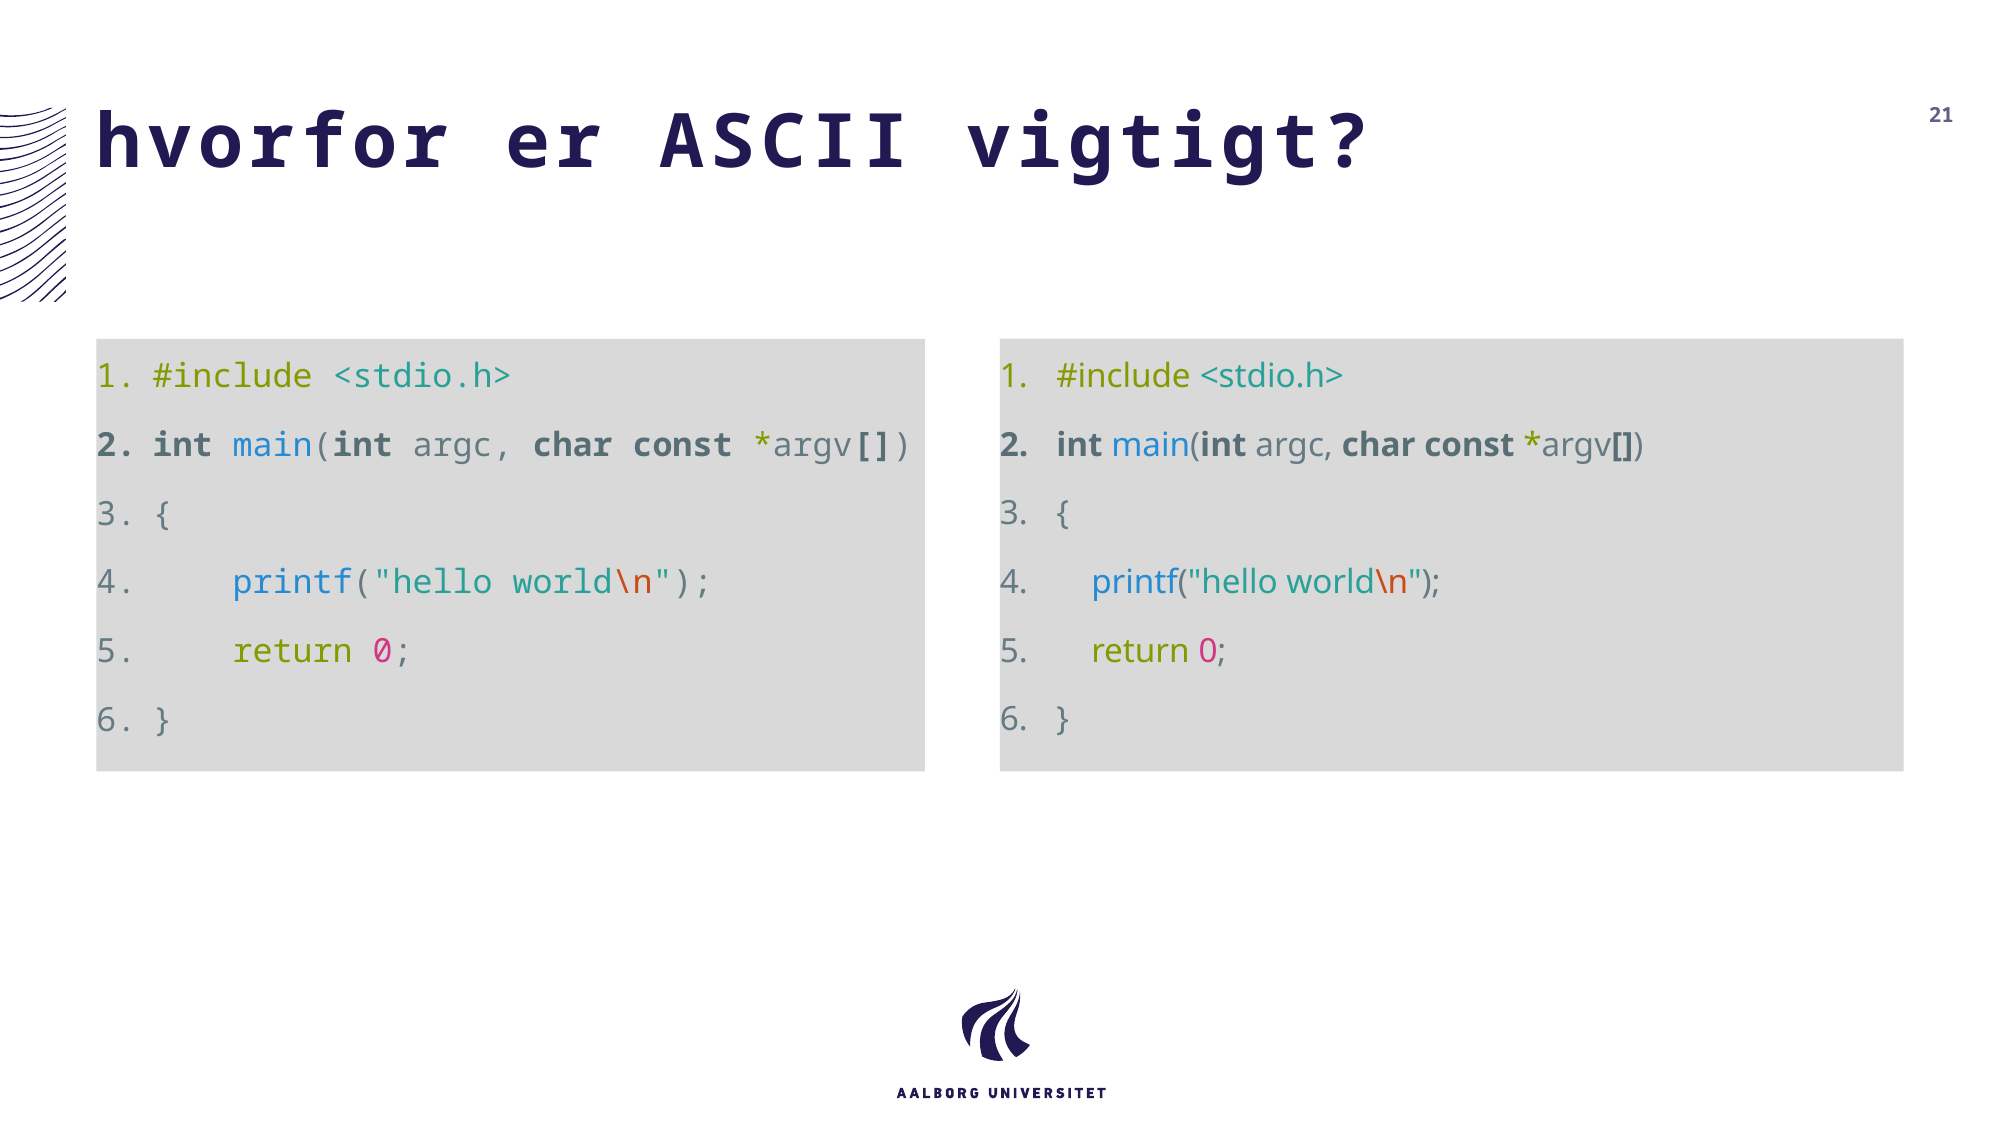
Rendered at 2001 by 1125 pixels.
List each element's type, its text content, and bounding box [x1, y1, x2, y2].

list #include <stdio.h> int main(int argc, char const *argv[]) { printf("hello world\n"); return 0; } [96, 338, 925, 772]
text_box #include <stdio.h> int main(int argc, char const *argv[]) { printf("hello world\n"); return 0; } [999, 338, 1904, 772]
title hvorfor er ASCII vigtigt? [96, 60, 1473, 303]
slide_number 21 [1860, 97, 1954, 135]
